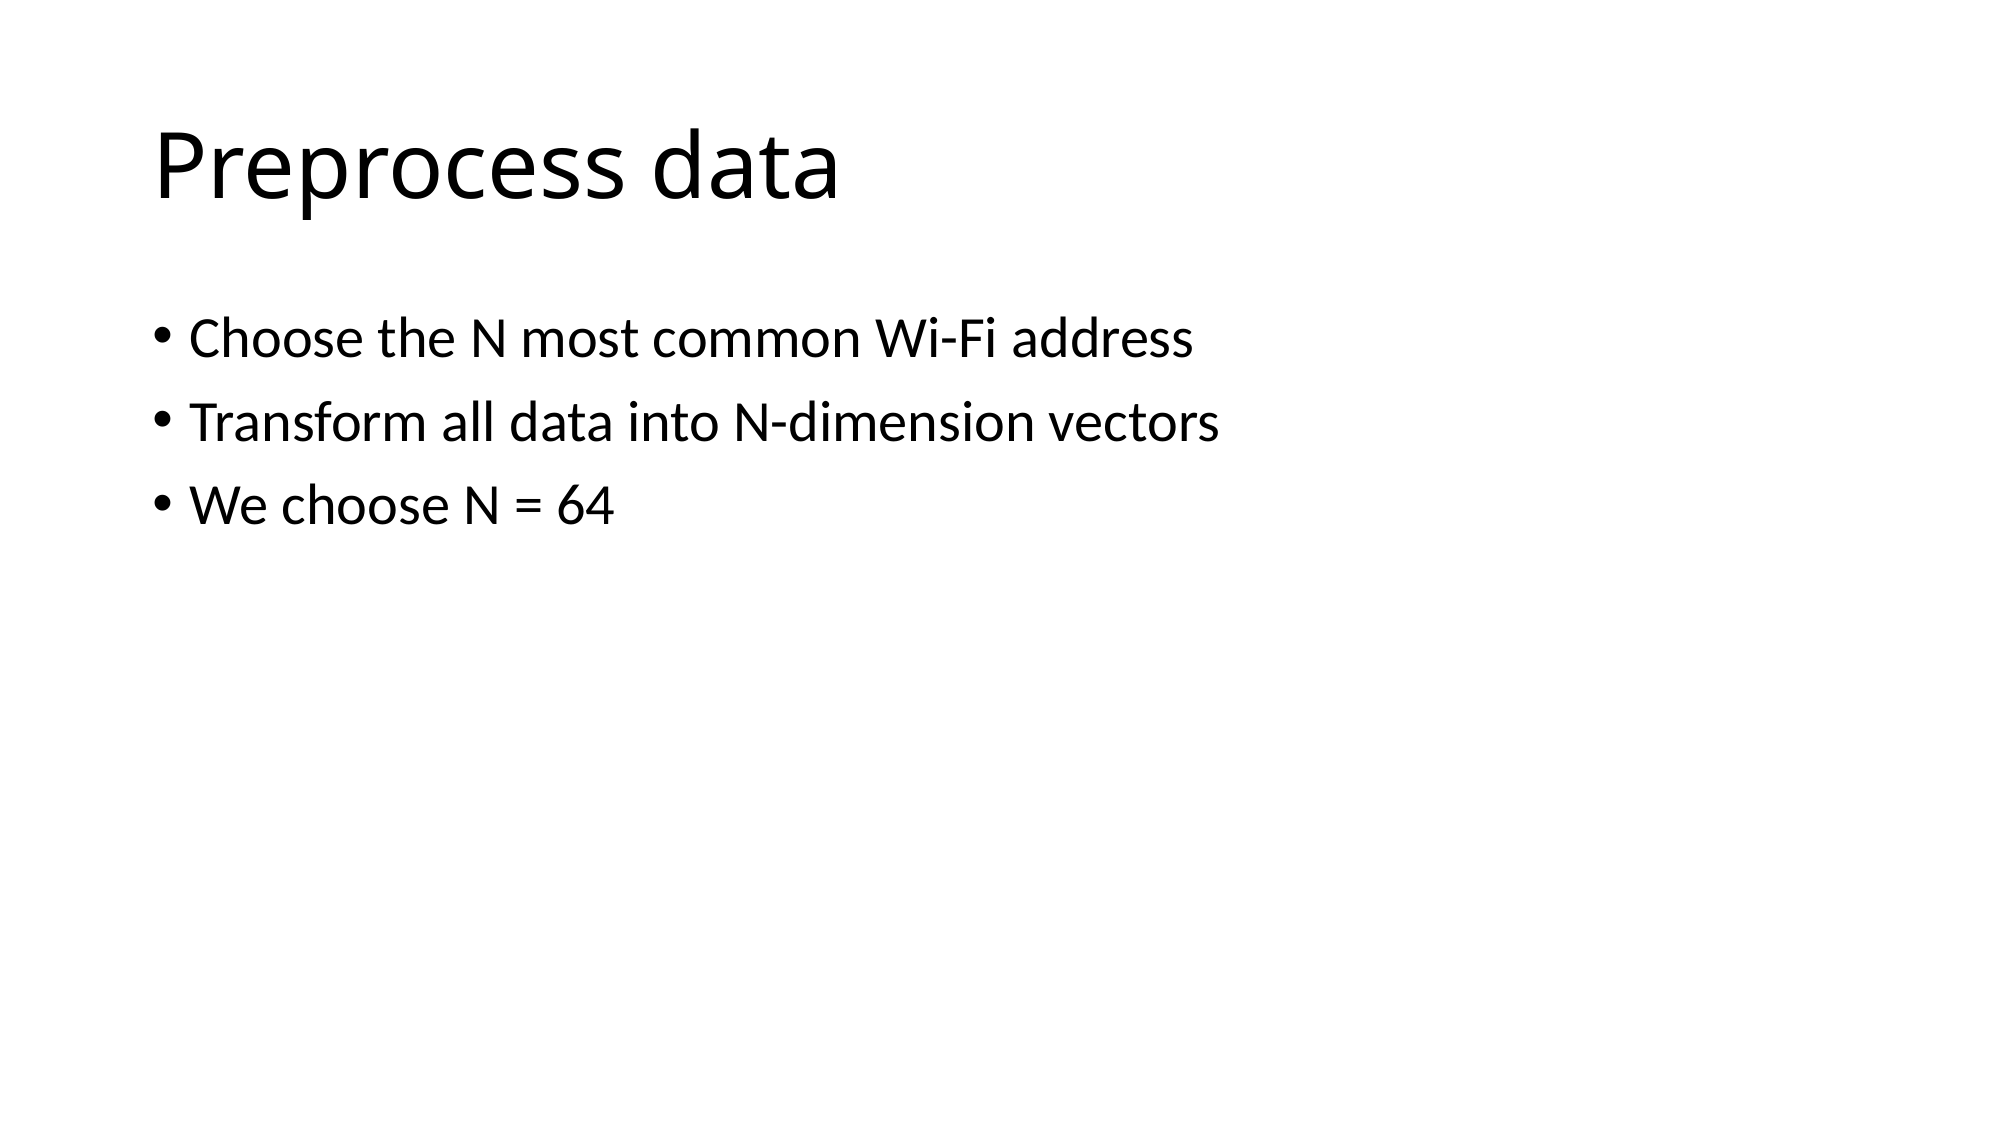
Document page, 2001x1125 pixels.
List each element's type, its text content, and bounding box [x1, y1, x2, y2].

title Preprocess data [137, 59, 1863, 278]
list Choose the N most common Wi-Fi address Transform all data into N-dimension vectors We choose N = 64 [137, 299, 1863, 1014]
